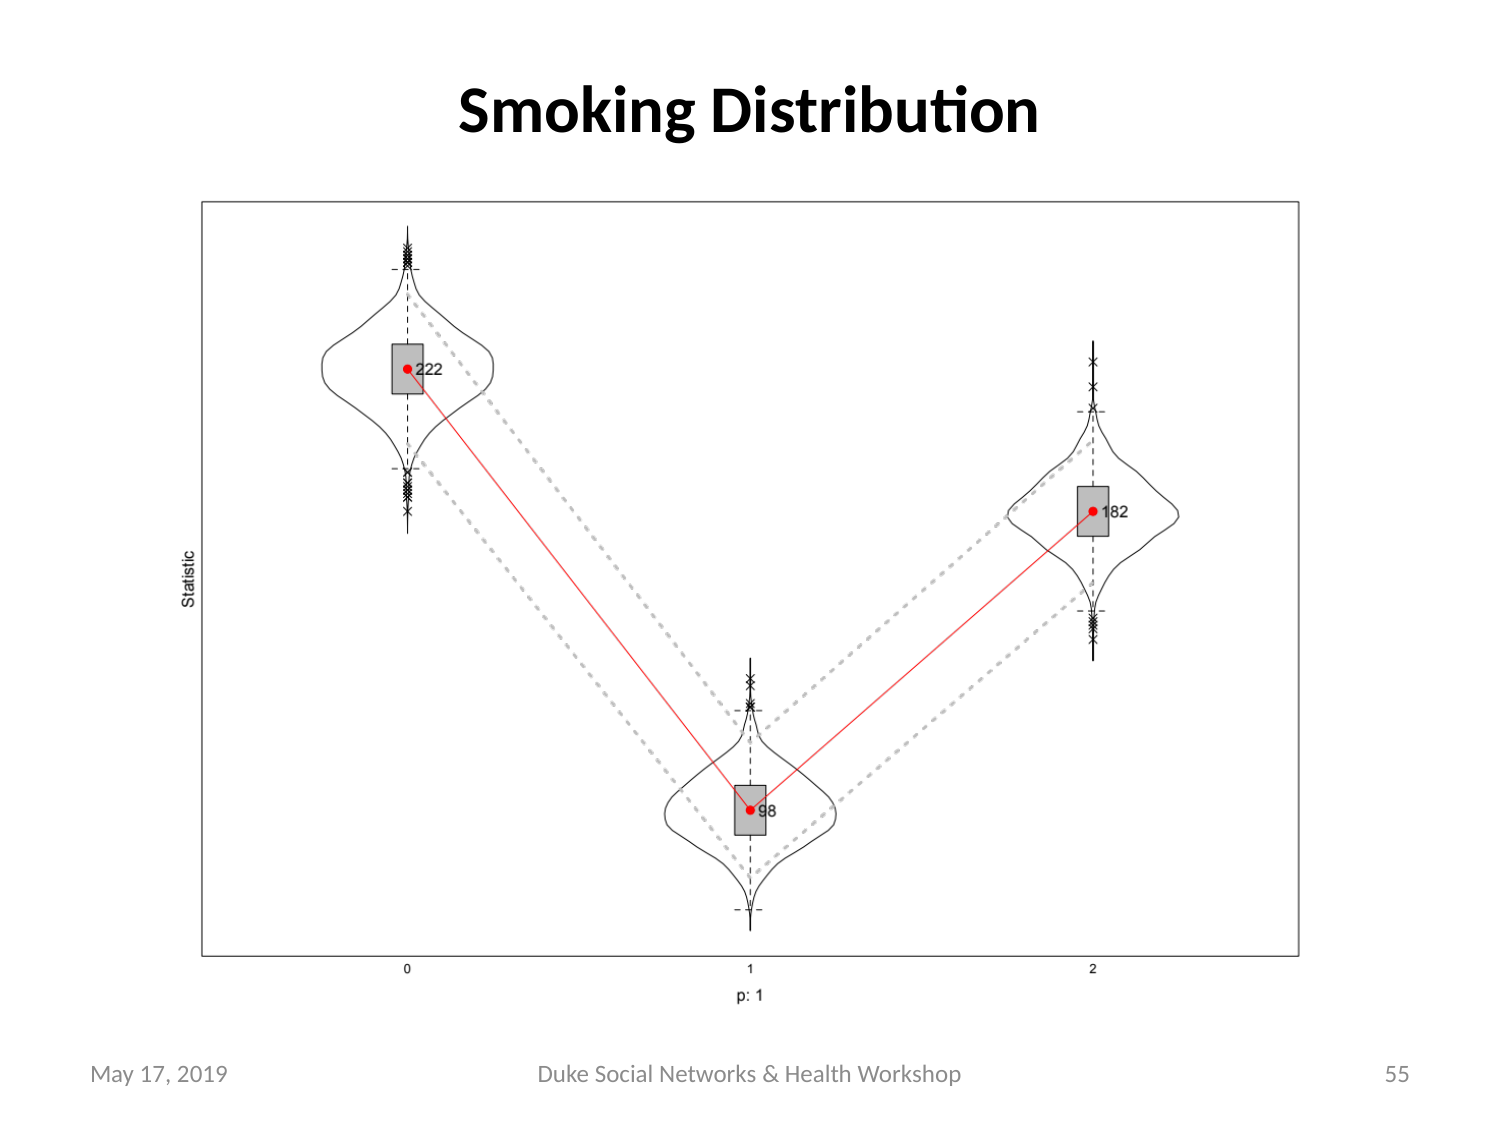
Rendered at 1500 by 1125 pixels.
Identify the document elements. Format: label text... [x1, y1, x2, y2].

picture [174, 187, 1313, 1016]
slide_number 55 [1074, 1042, 1425, 1103]
footer Duke Social Networks & Health Workshop [512, 1042, 988, 1103]
title Smoking Distribution [75, 12, 1425, 200]
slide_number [75, 1042, 425, 1103]
